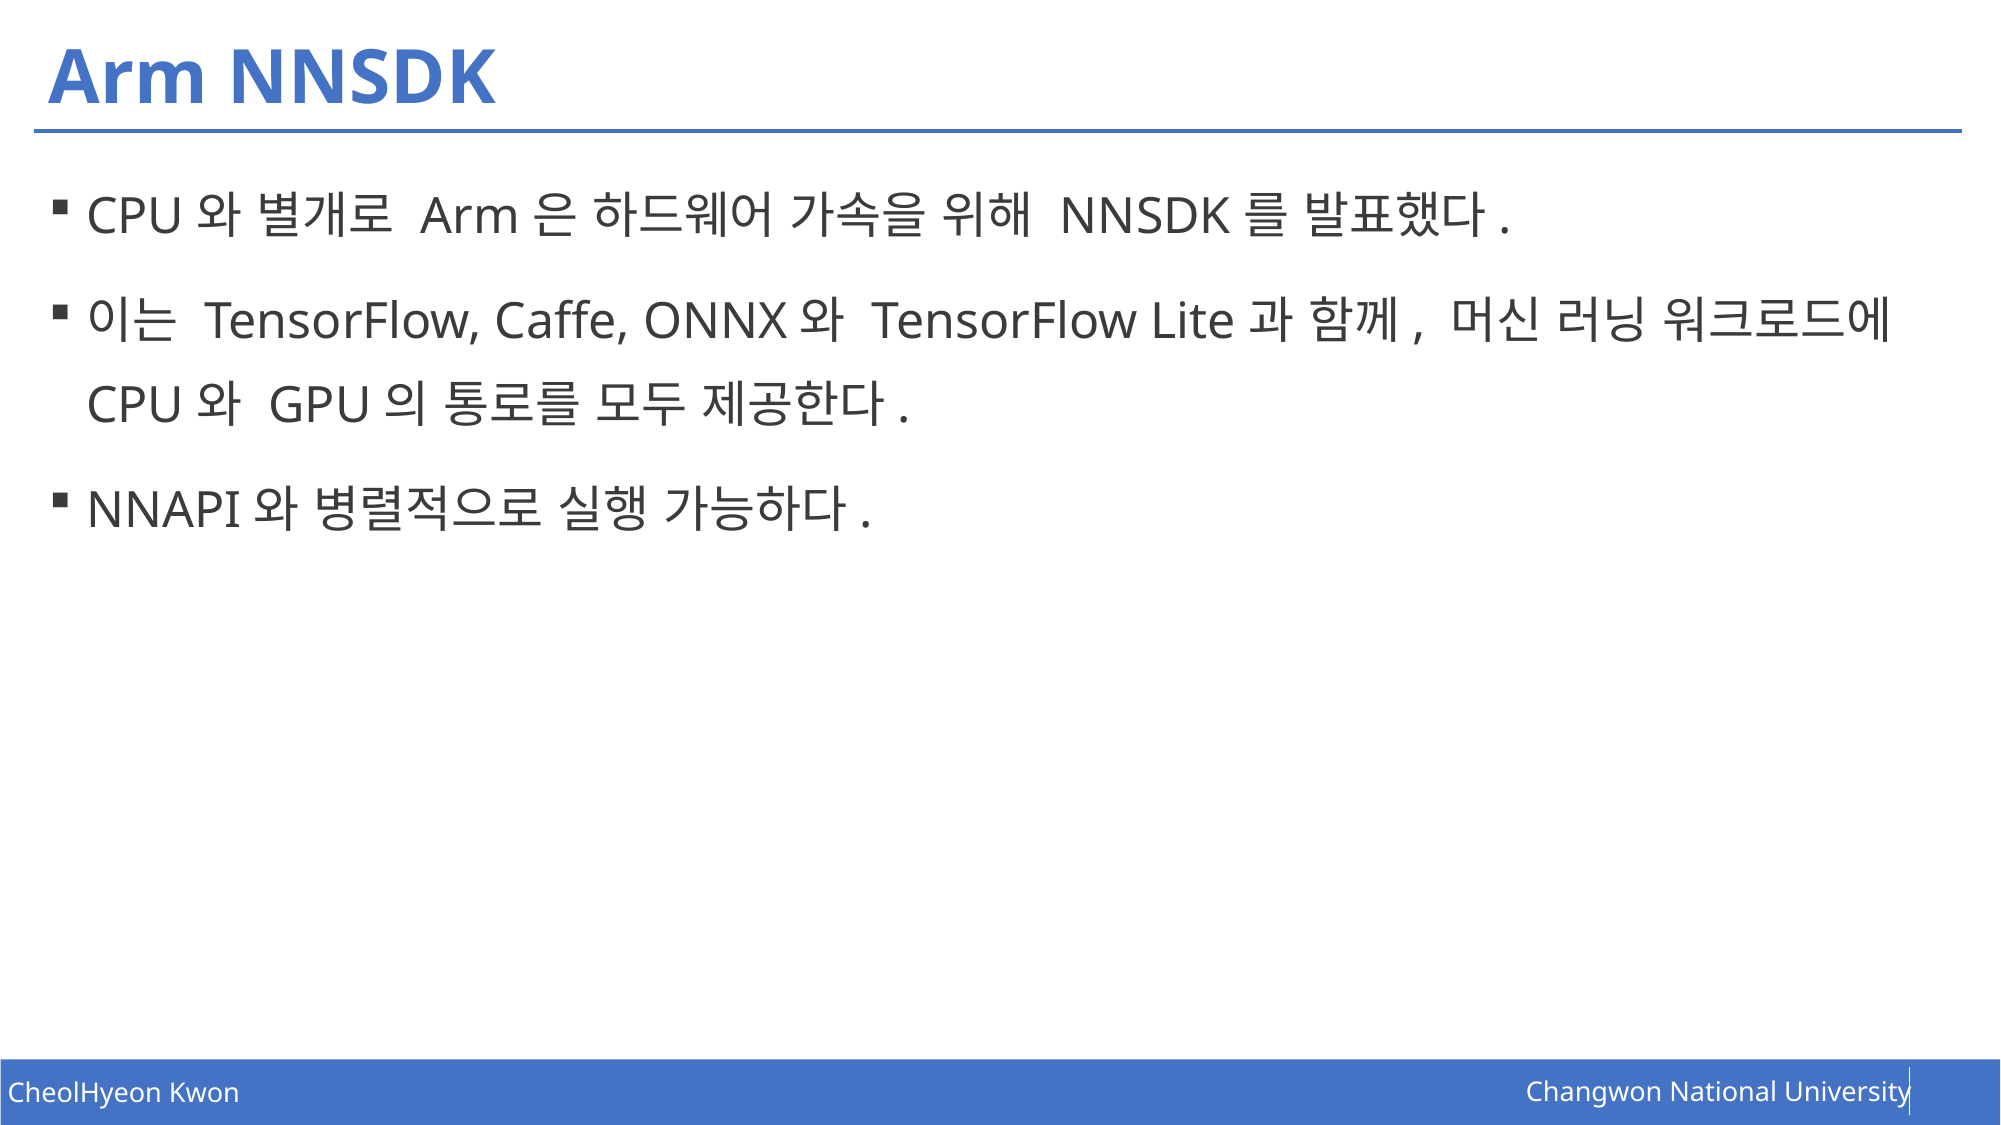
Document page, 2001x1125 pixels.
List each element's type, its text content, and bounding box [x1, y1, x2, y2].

title Arm NNSDK [33, 21, 1963, 137]
list CPU와 별개로 Arm은 하드웨어 가속을 위해 NNSDK를 발표했다. 이는 TensorFlow, Caffe, ONNX와 TensorFlow Lite과 함께, 머신 러닝 워크로드에 CPU와 GPU의 통로를 모두 제공한다. NNAPI와 병렬적으로 실행 가능하다. [33, 152, 1963, 997]
